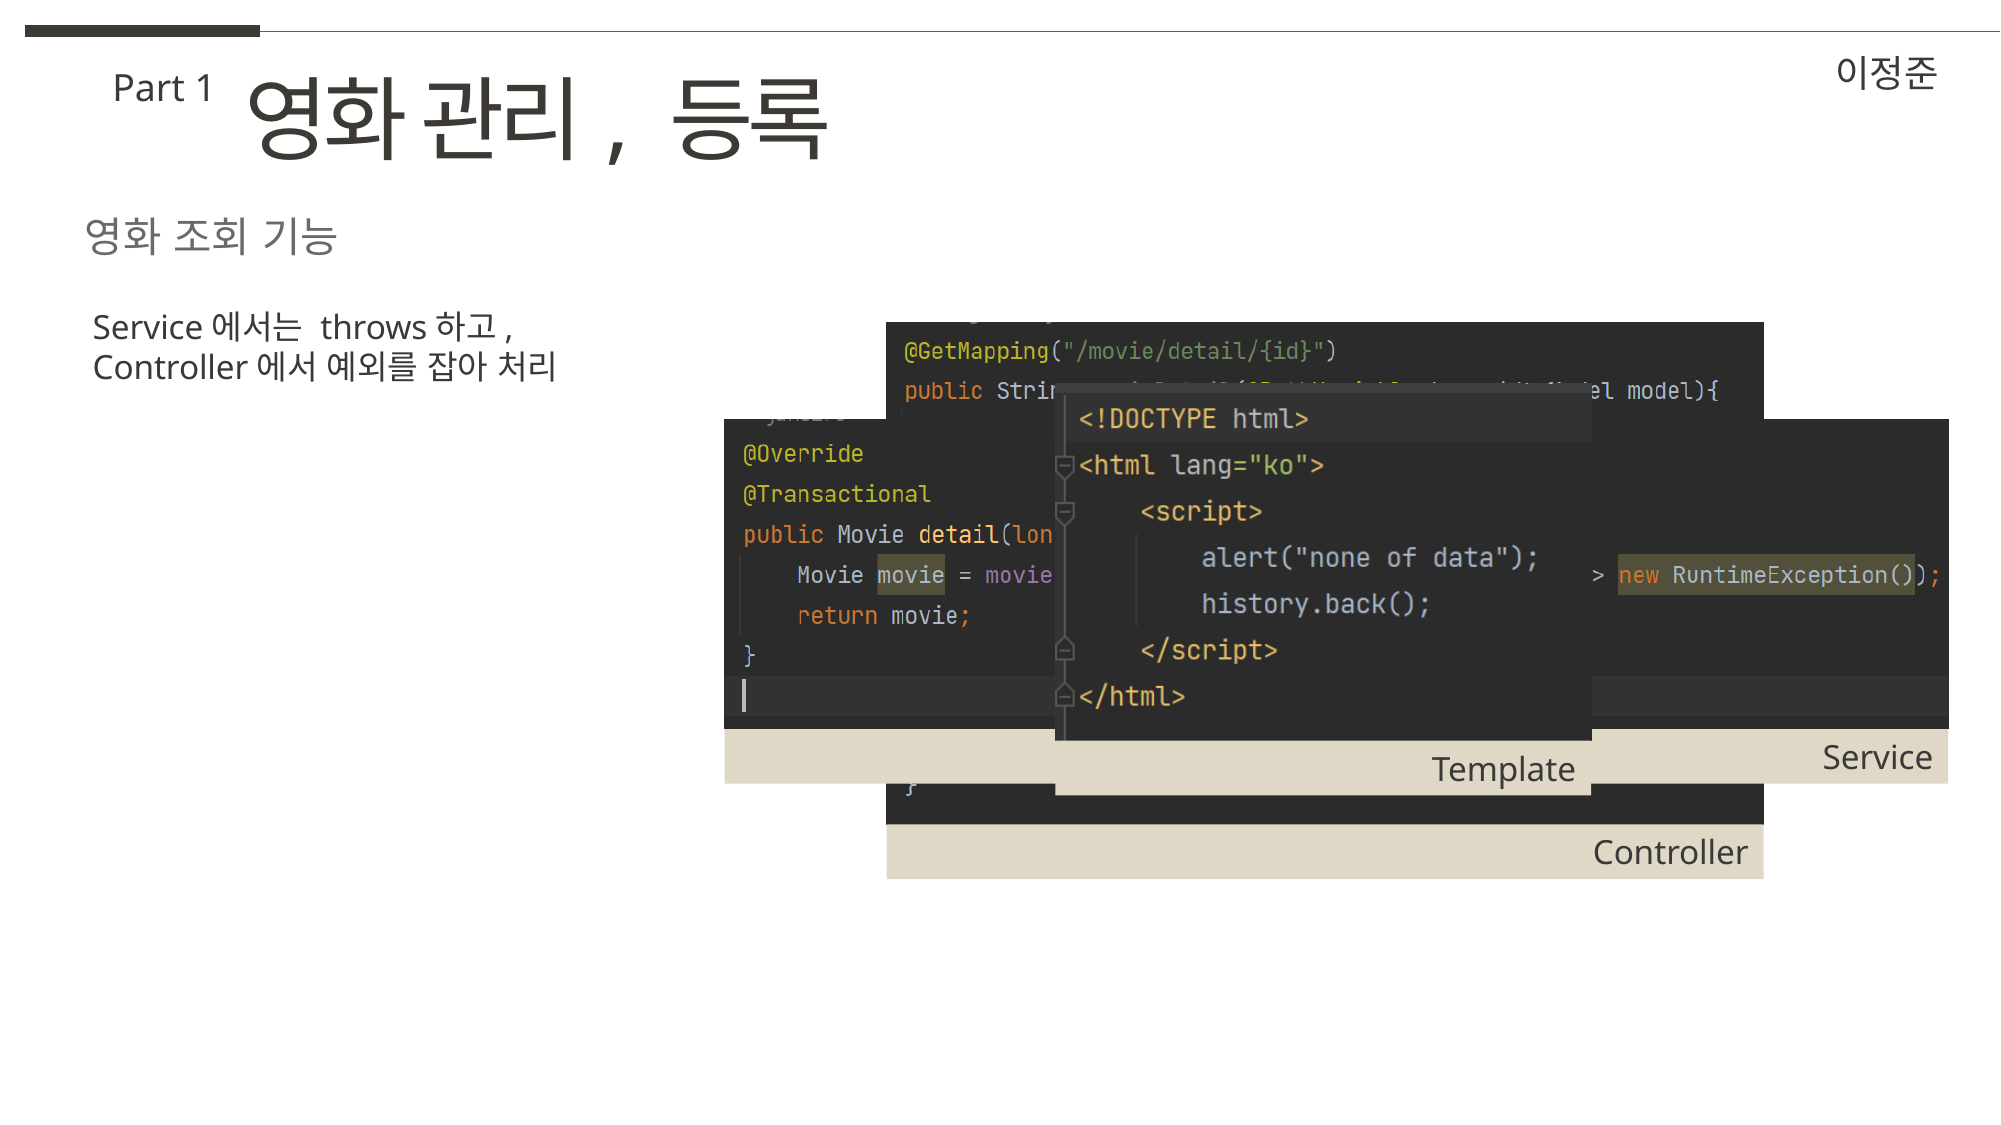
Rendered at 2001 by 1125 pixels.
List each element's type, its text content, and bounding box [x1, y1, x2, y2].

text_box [886, 322, 1764, 419]
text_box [1055, 383, 1592, 797]
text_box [724, 419, 1055, 788]
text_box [1592, 419, 1949, 788]
text_box 영화 관리, 등록 [229, 54, 847, 179]
text_box Part 1 [97, 56, 232, 117]
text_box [77, 203, 618, 396]
text_box 이정준 [1820, 43, 1954, 103]
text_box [886, 788, 1764, 885]
